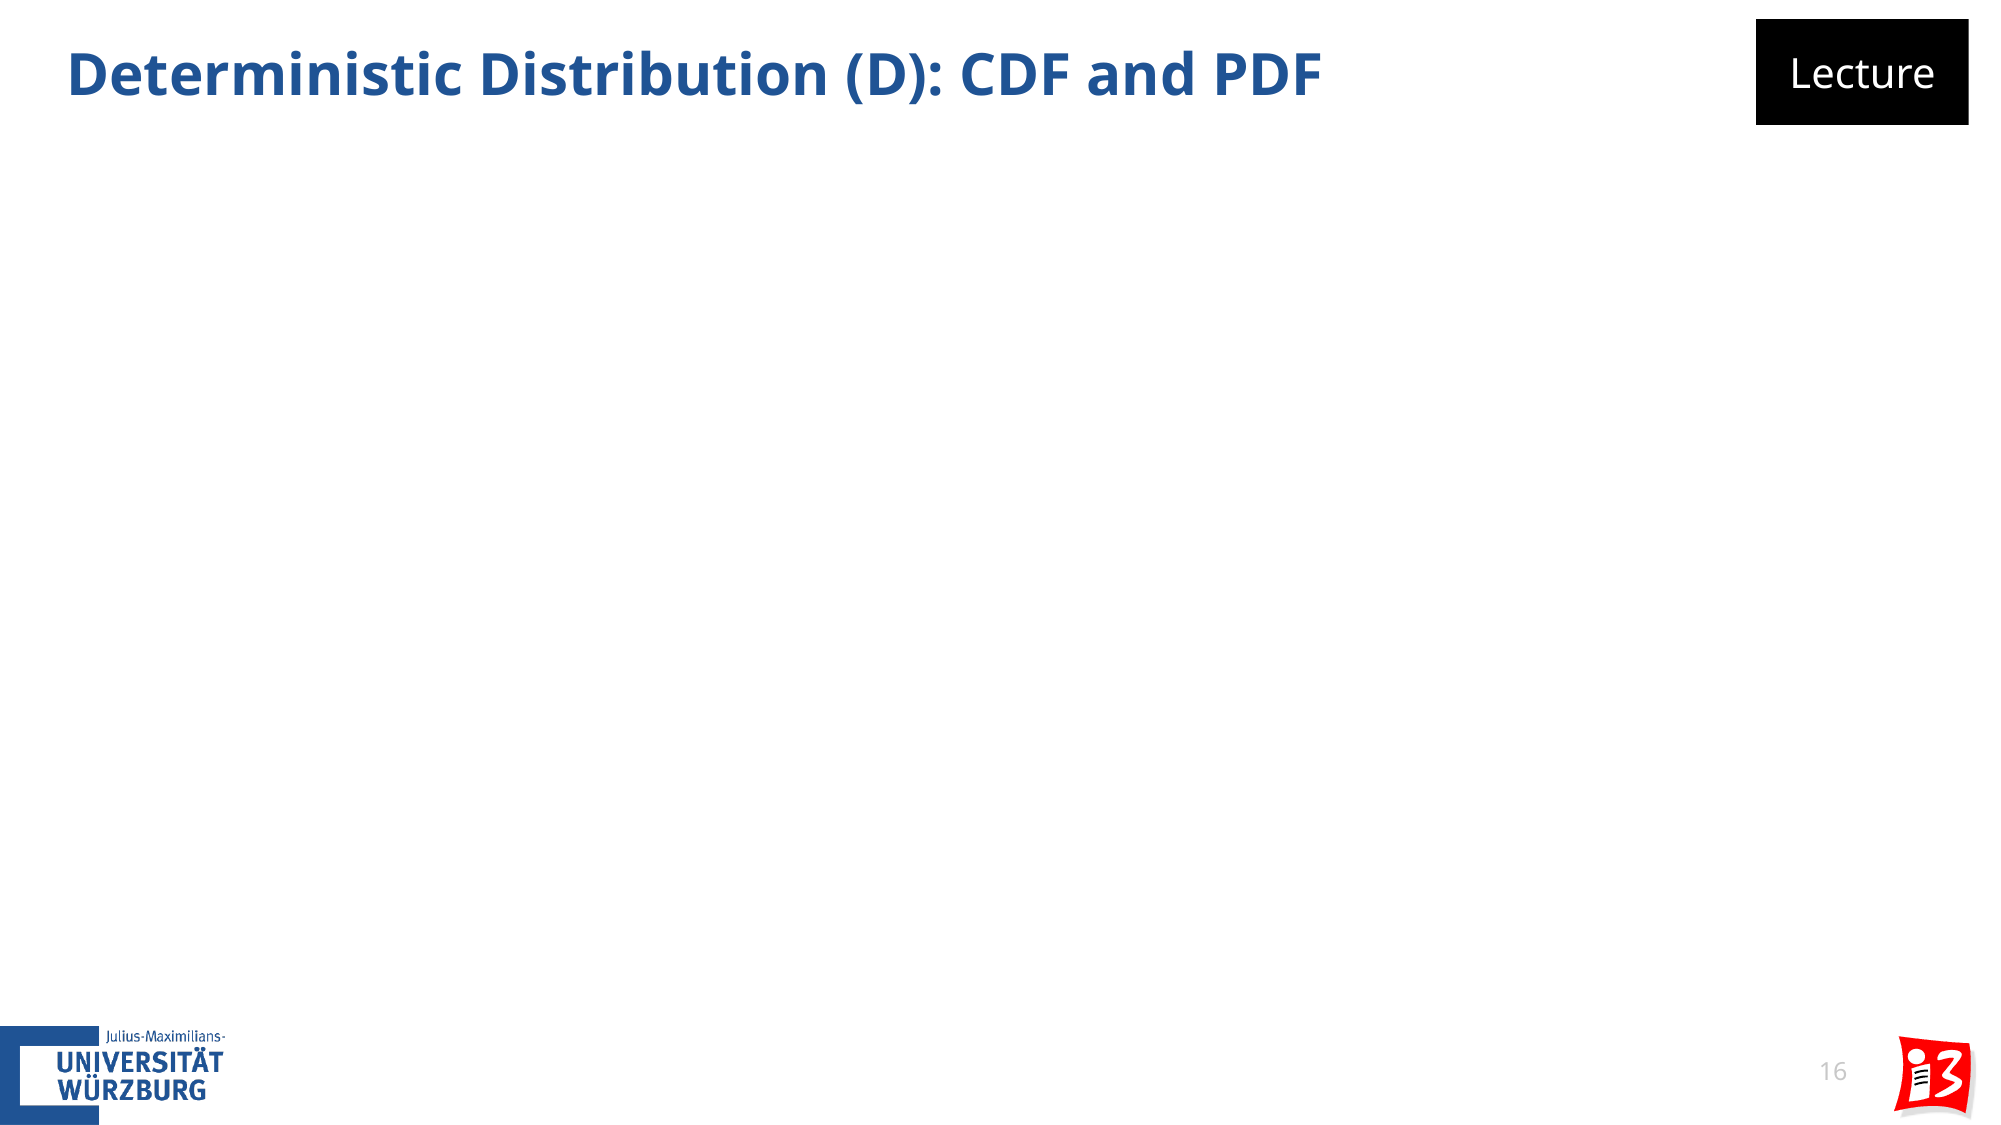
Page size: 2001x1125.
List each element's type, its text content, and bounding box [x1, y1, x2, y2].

slide_number 16 [1412, 1042, 1863, 1103]
text_box Lecture [1756, 19, 1969, 125]
picture [0, 1026, 225, 1125]
title Deterministic Distribution (D): CDF and PDF [51, 18, 1800, 126]
